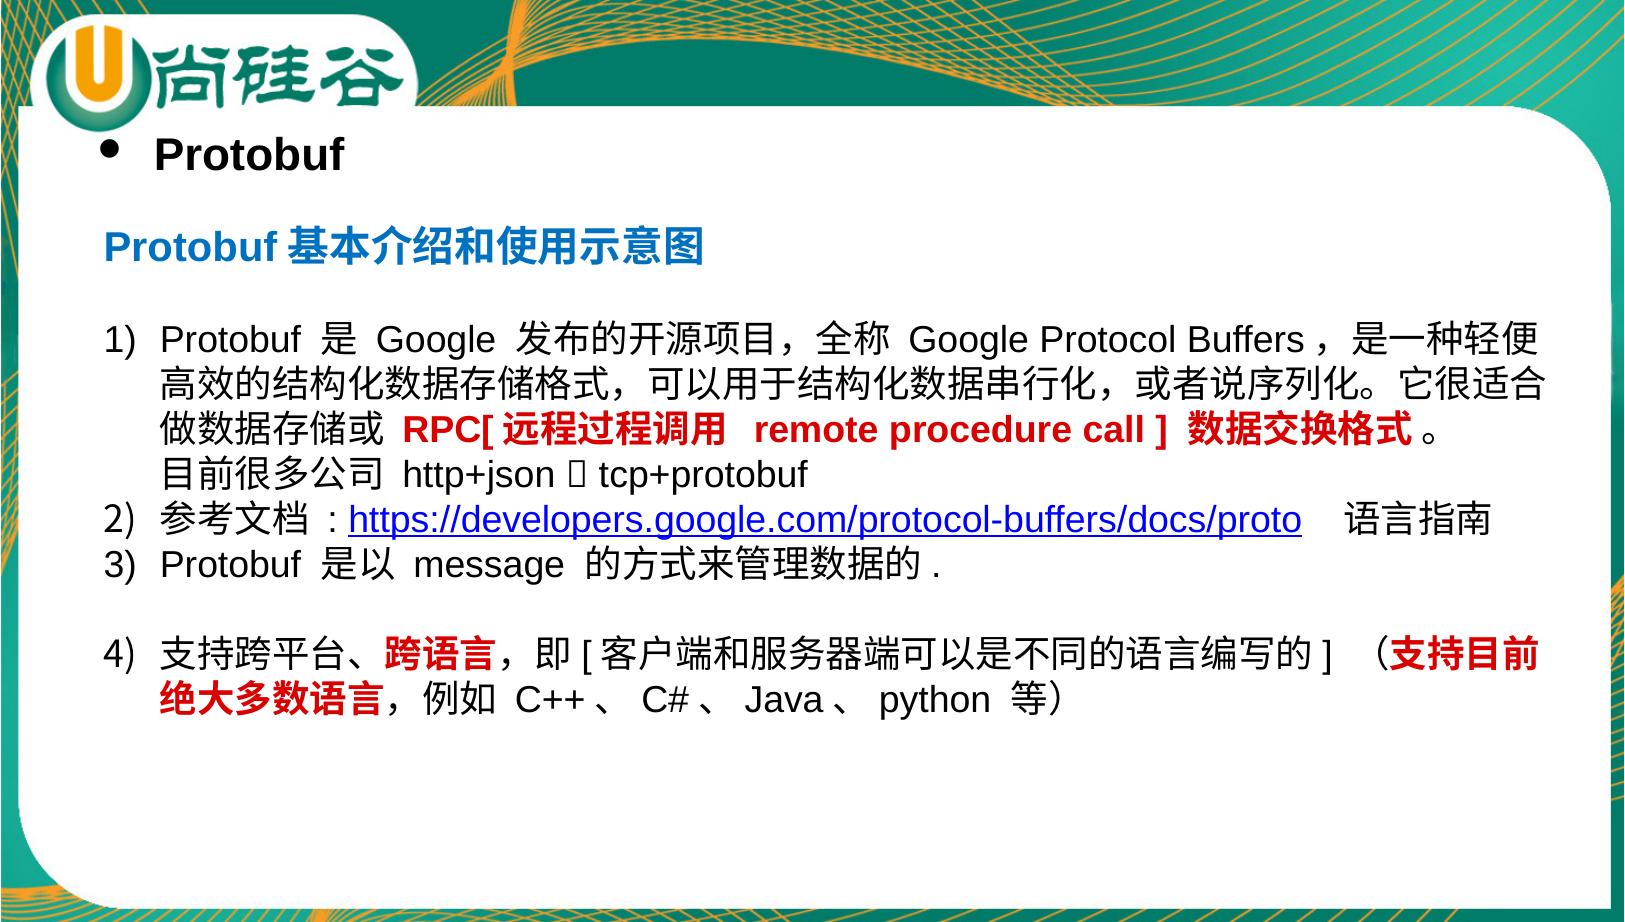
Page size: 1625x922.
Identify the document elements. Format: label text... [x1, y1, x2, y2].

picture [0, 0, 1625, 922]
text_box Protobuf基本介绍和使用示意图 Protobuf 是 Google 发布的开源项目，全称 Google Protocol Buffers，是一种轻便高效的结构化数据存储格式，可以用于结构化数据串行化，或者说序列化。它很适合做数据存储或 RPC[远程过程调用 remote procedure call ] 数据交换格式 。 目前很多公司 http+json  tcp+protobuf 参考文档 : https://developers.google.com/protocol-buffers/docs/proto 语言指南 Protobuf 是以 message 的方式来管理数据的. 支持跨平台、跨语言，即[客户端和服务器端可以是不同的语言编写的] （支持目前绝大多数语言，例如 C++、C#、Java、python 等） [88, 212, 1568, 773]
text_box Protobuf [82, 123, 1375, 188]
